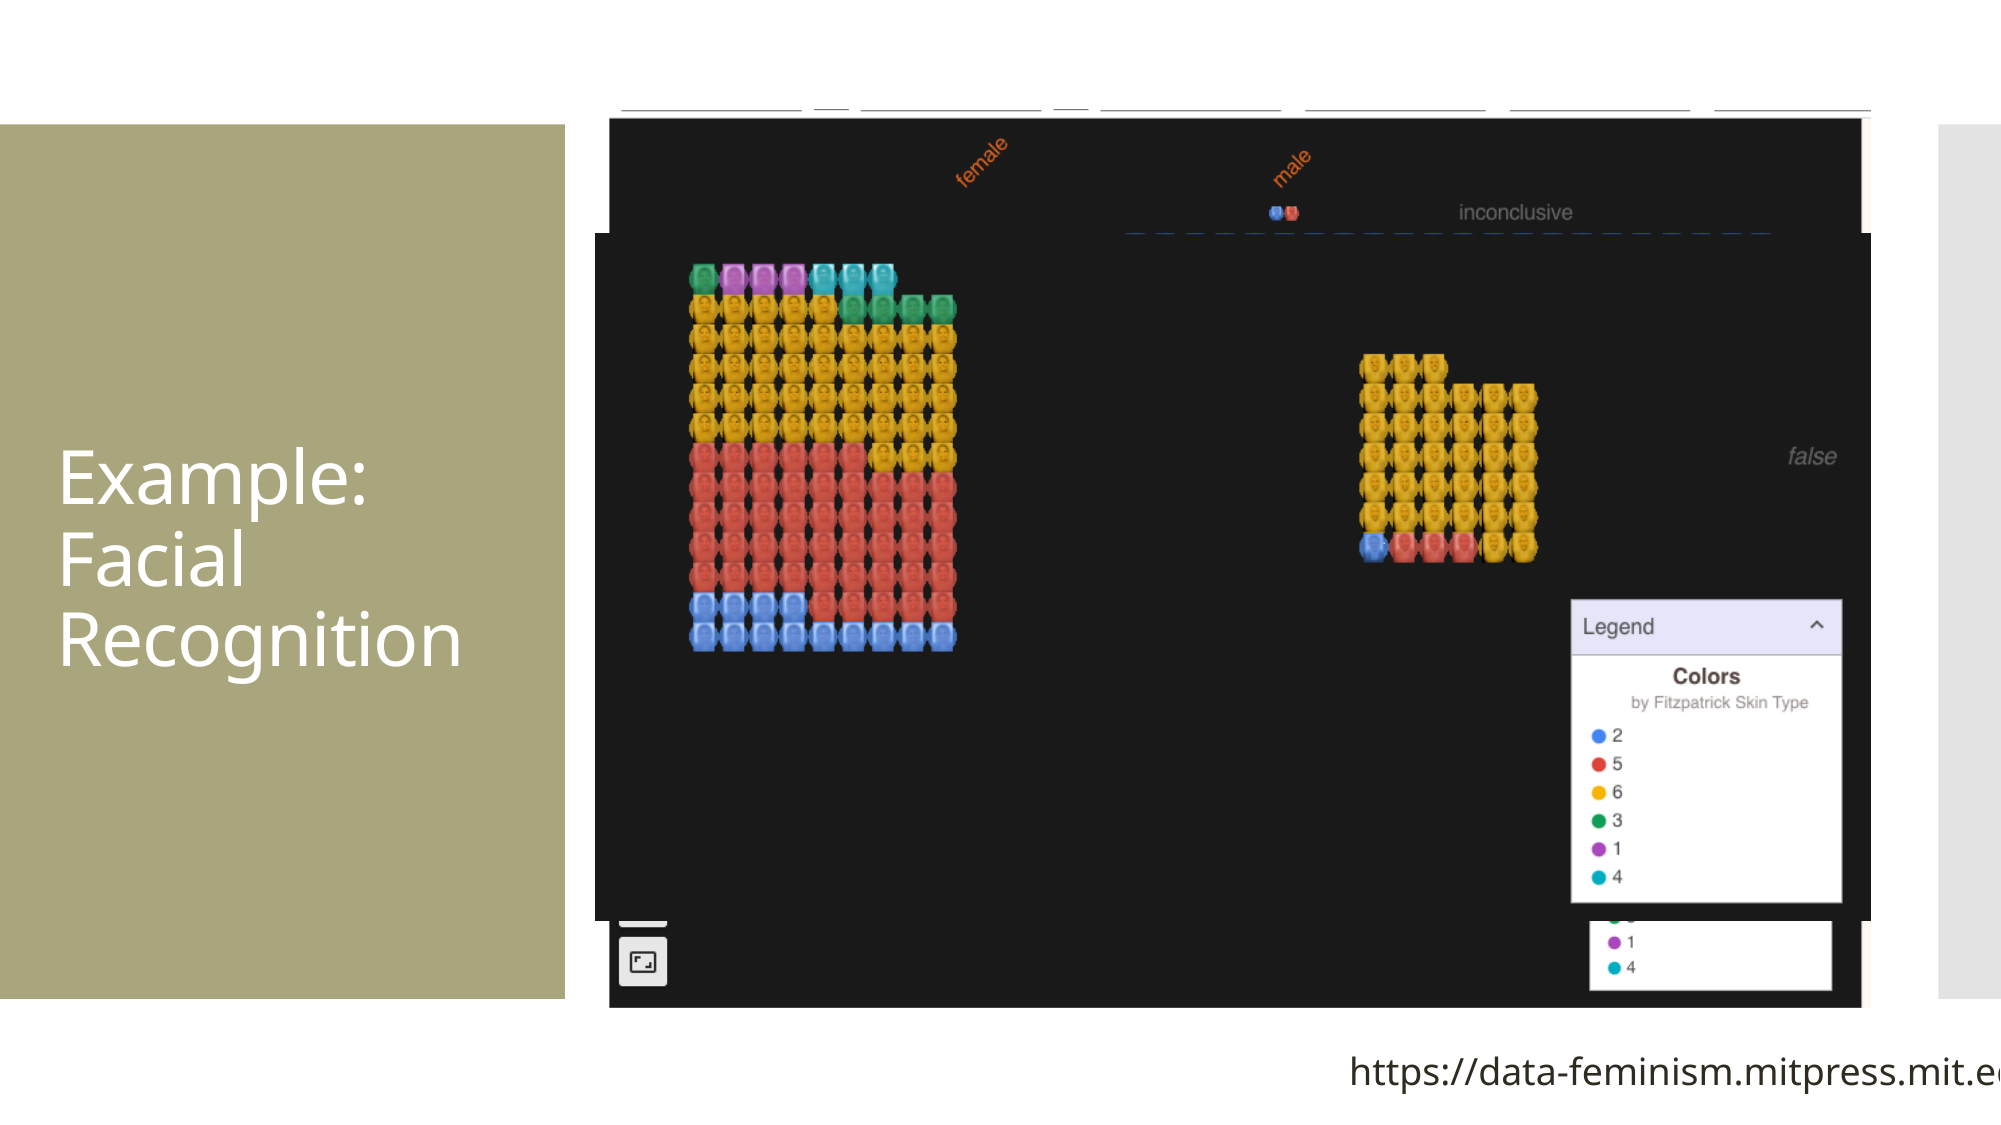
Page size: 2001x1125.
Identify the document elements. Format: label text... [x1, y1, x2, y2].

text_box https://data-feminism.mitpress.mit.edu/ [1334, 1040, 2000, 1100]
title Example: Facial Recognition [41, 184, 525, 940]
picture [595, 109, 1871, 1015]
